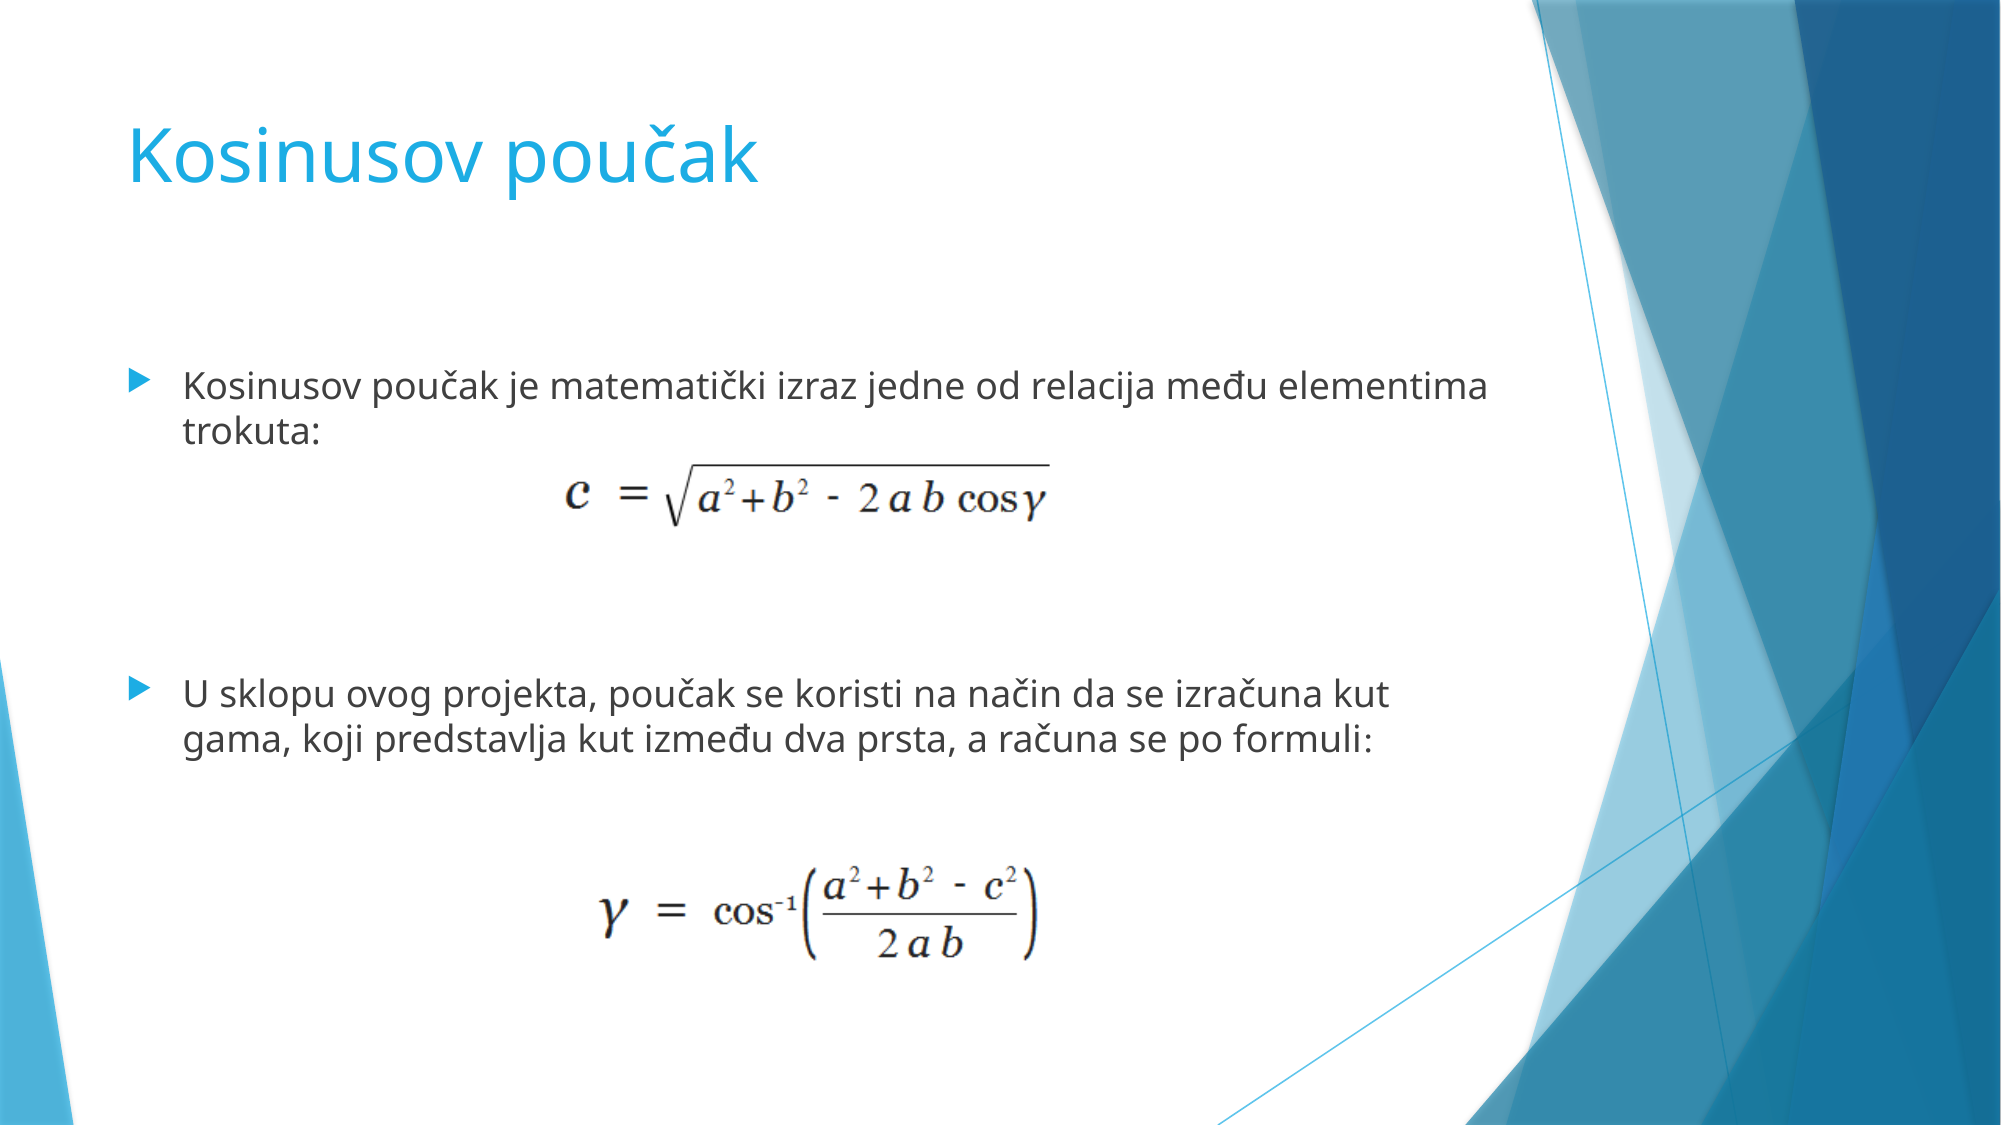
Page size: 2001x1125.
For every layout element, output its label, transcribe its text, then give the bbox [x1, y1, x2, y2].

picture [589, 846, 1076, 993]
title Kosinusov poučak [111, 99, 1522, 317]
picture [557, 448, 1076, 539]
list Kosinusov poučak je matematički izraz jedne od relacija među elementima trokuta: U sklopu ovog projekta, poučak se koristi na način da se izračuna kut gama, koji predstavlja kut između dva prsta, a računa se po formuli: [111, 354, 1522, 992]
